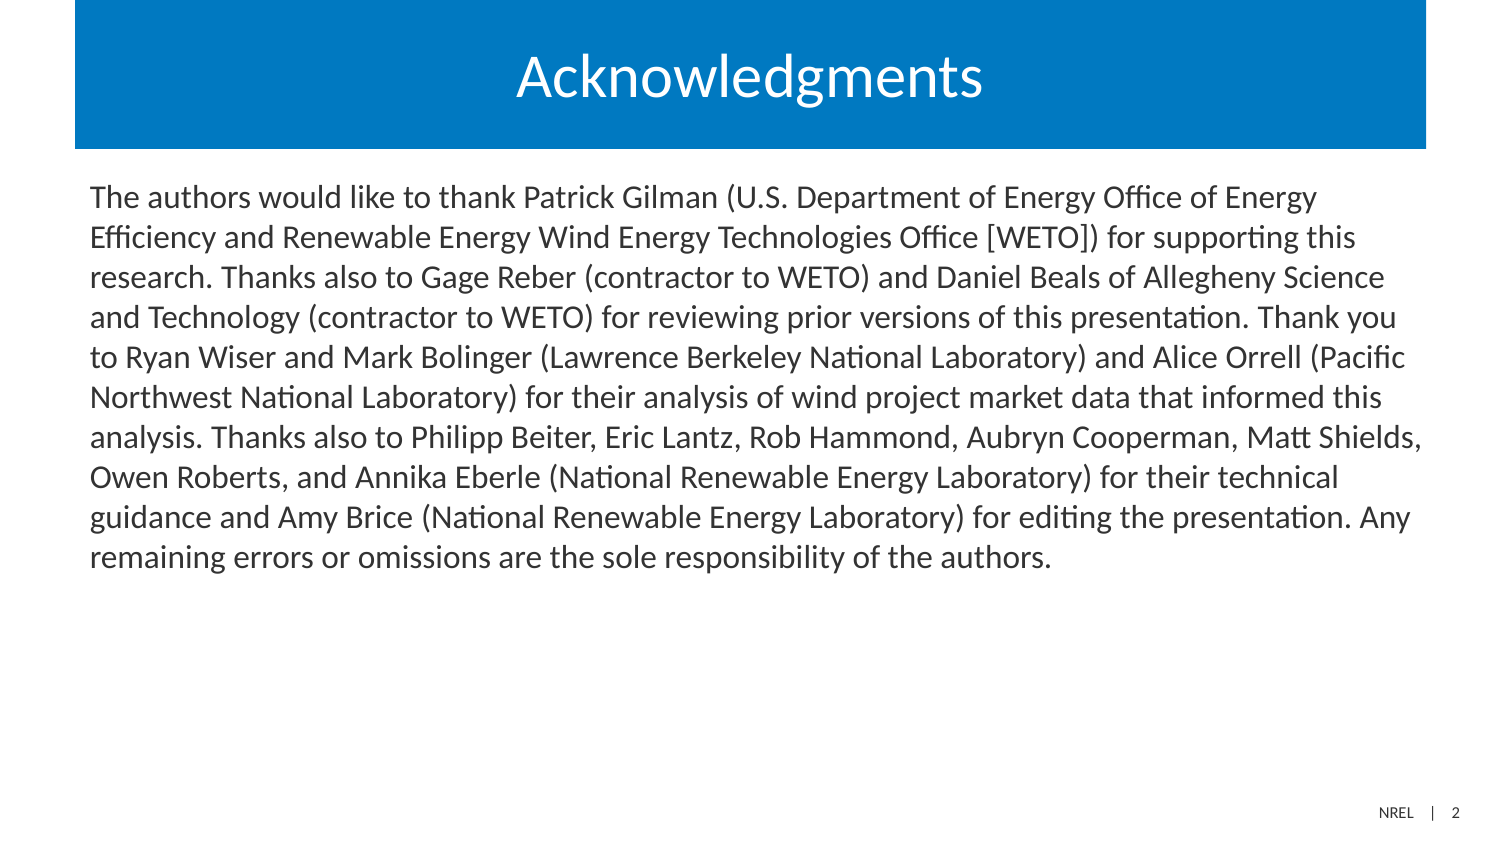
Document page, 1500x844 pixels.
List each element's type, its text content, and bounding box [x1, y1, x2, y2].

text_box The authors would like to thank Patrick Gilman (U.S. Department of Energy Office of Energy Efficiency and Renewable Energy Wind Energy Technologies Office [WETO]) for supporting this research. Thanks also to Gage Reber (contractor to WETO) and Daniel Beals of Allegheny Science and Technology (contractor to WETO) for reviewing prior versions of this presentation. Thank you to Ryan Wiser and Mark Bolinger (Lawrence Berkeley National Laboratory) and Alice Orrell (Pacific Northwest National Laboratory) for their analysis of wind project market data that informed this analysis. Thanks also to Philipp Beiter, Eric Lantz, Rob Hammond, Aubryn Cooperman, Matt Shields, Owen Roberts, and Annika Eberle (National Renewable Energy Laboratory) for their technical guidance and Amy Brice (National Renewable Energy Laboratory) for editing the presentation. Any remaining errors or omissions are the sole responsibility of the authors. [75, 168, 1444, 582]
title Acknowledgments [75, 0, 1427, 149]
